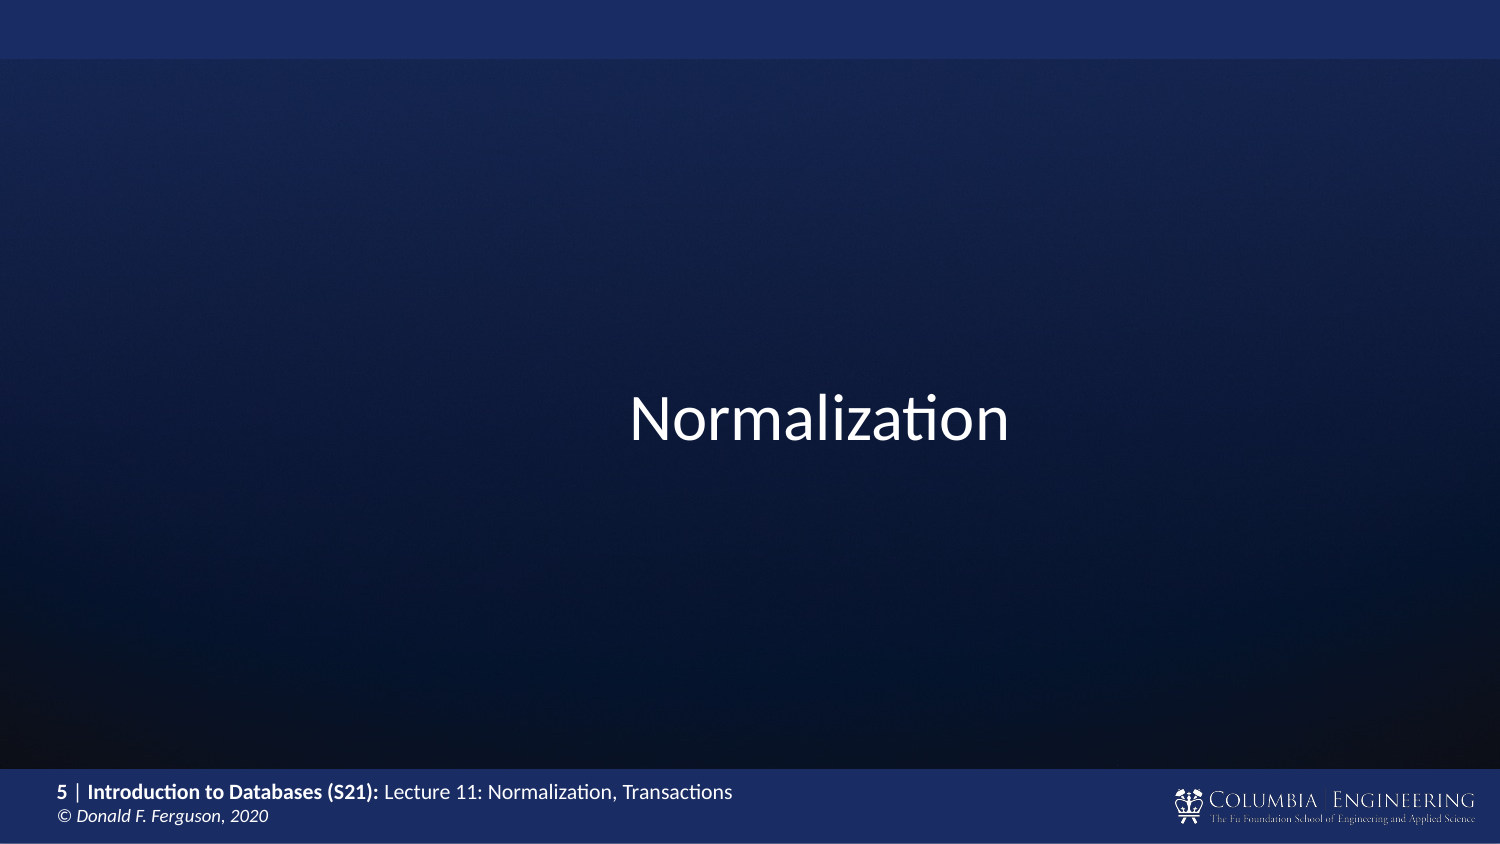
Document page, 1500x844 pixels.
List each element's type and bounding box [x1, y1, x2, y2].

picture [0, 59, 1500, 769]
